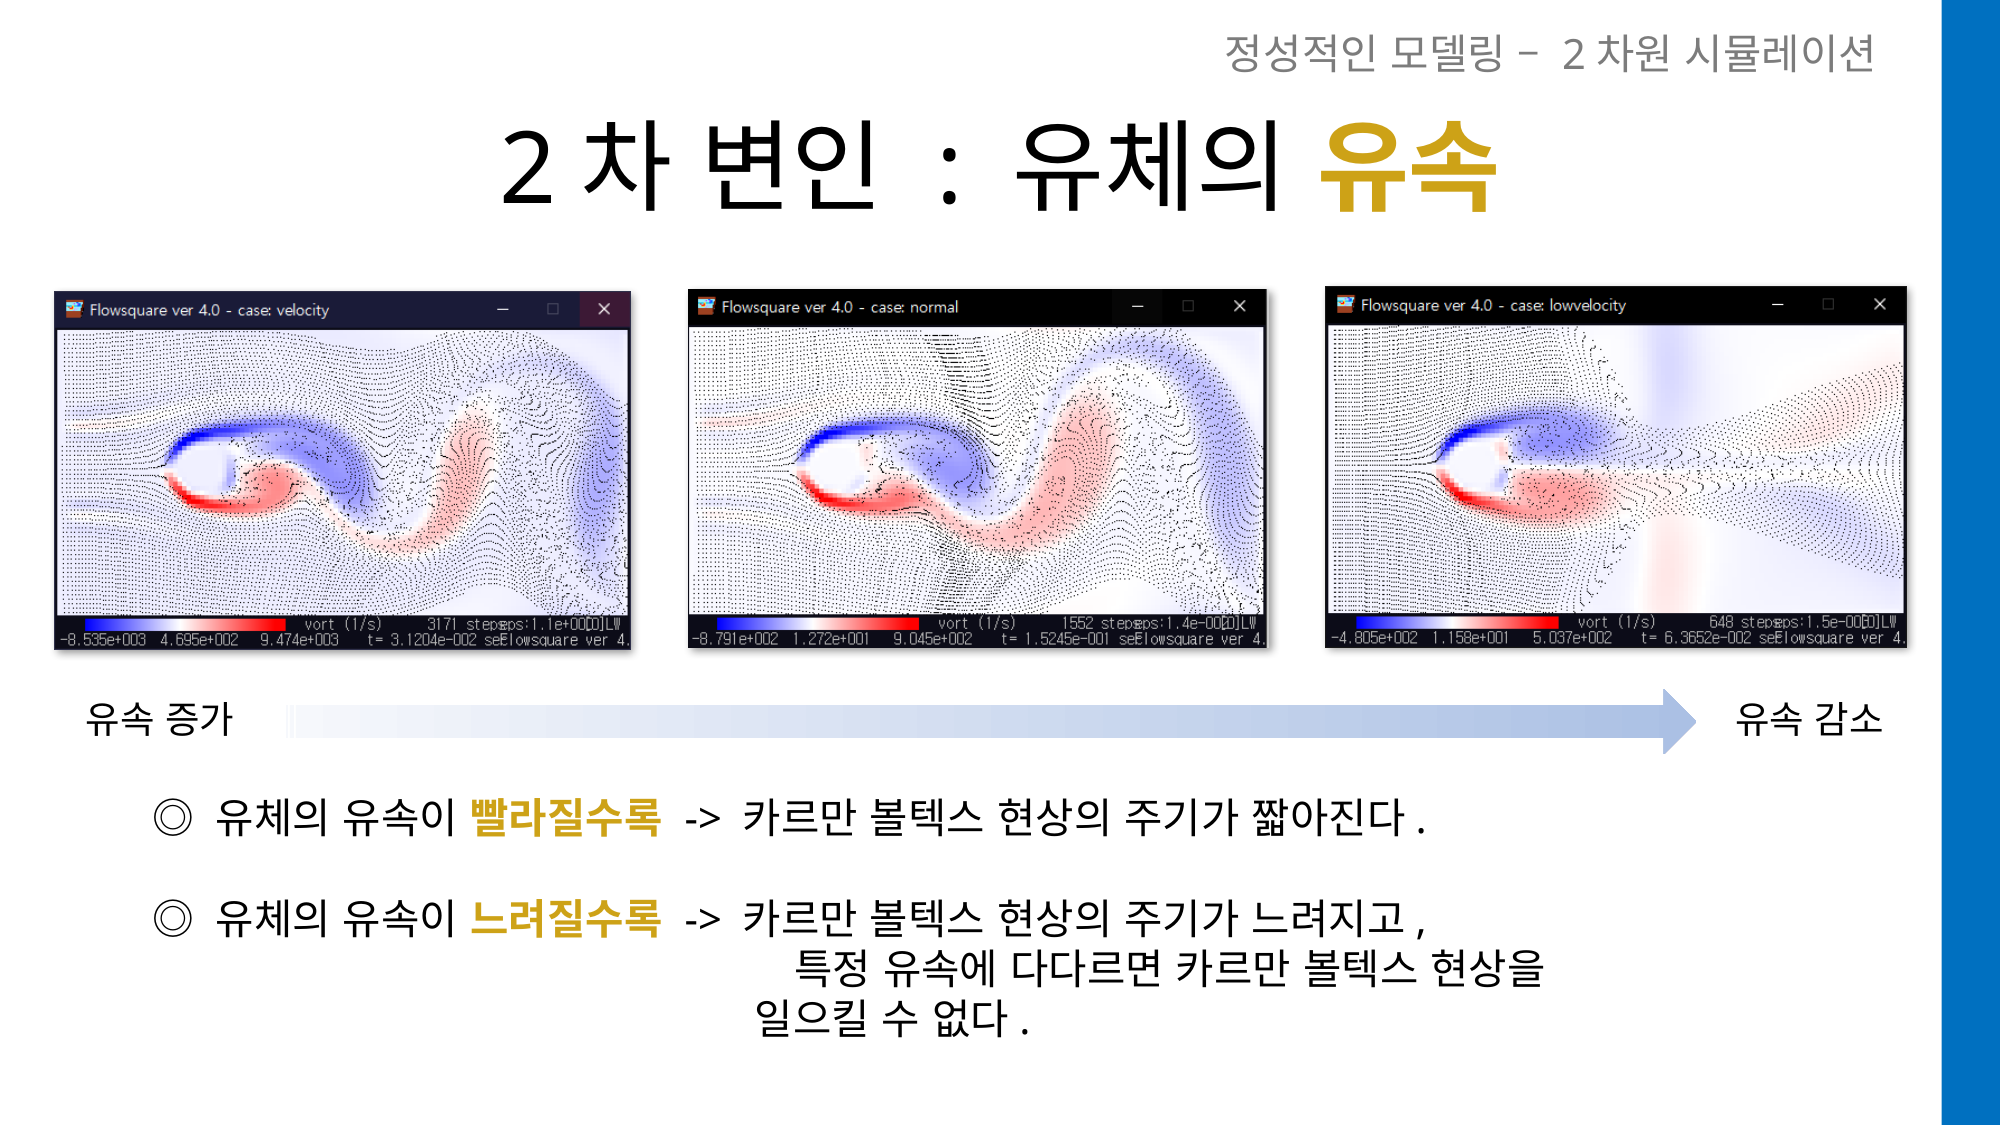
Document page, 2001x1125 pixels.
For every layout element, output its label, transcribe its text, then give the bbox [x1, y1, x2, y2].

text_box 2차 변인 : 유체의 유속 [447, 62, 1553, 280]
text_box [1941, 0, 2000, 1125]
text_box ◎ 유체의 유속이 빨라질수록 -> 카르만 볼텍스 현상의 주기가 짧아진다. ◎ 유체의 유속이 느려질수록 -> 카르만 볼텍스 현상의 주기가 느려지고, 특정 유속에 다다르면 카르만 볼텍스 현상을 일으킬 수 없다. [137, 784, 1758, 1050]
picture [1325, 286, 1907, 648]
text_box 유속 감소 [1704, 688, 1916, 749]
text_box [285, 686, 1699, 757]
picture [688, 289, 1269, 648]
text_box 정성적인 모델링 – 2차원 시뮬레이션 [1180, 25, 1922, 88]
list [54, 291, 631, 650]
text_box 유속 증가 [54, 688, 266, 749]
